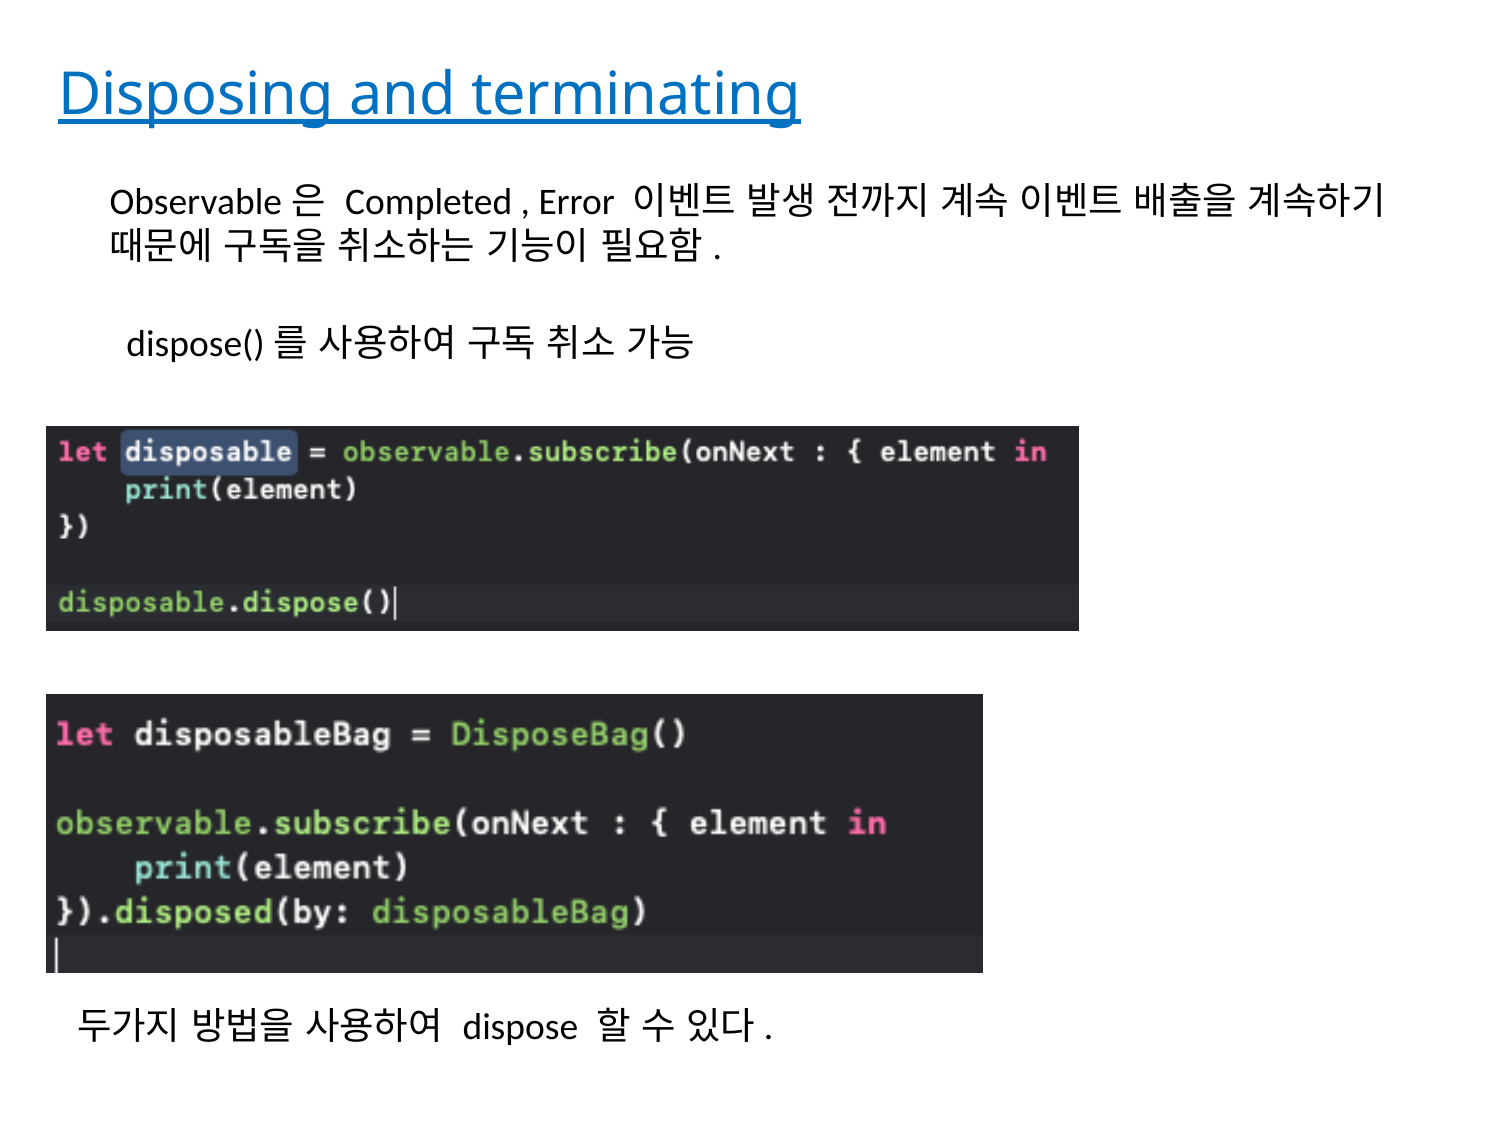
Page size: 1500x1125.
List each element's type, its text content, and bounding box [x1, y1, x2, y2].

text_box dispose()를 사용하여 구독 취소 가능 [111, 311, 939, 371]
text_box 두가지 방법을 사용하여 dispose 할 수 있다. [62, 994, 967, 1055]
picture [46, 694, 983, 973]
picture [46, 426, 1079, 631]
text_box Observable은 Completed , Error 이벤트 발생 전까지 계속 이벤트 배출을 계속하기 때문에 구독을 취소하는 기능이 필요함. [94, 169, 1408, 275]
text_box Disposing and terminating [46, 37, 1408, 134]
